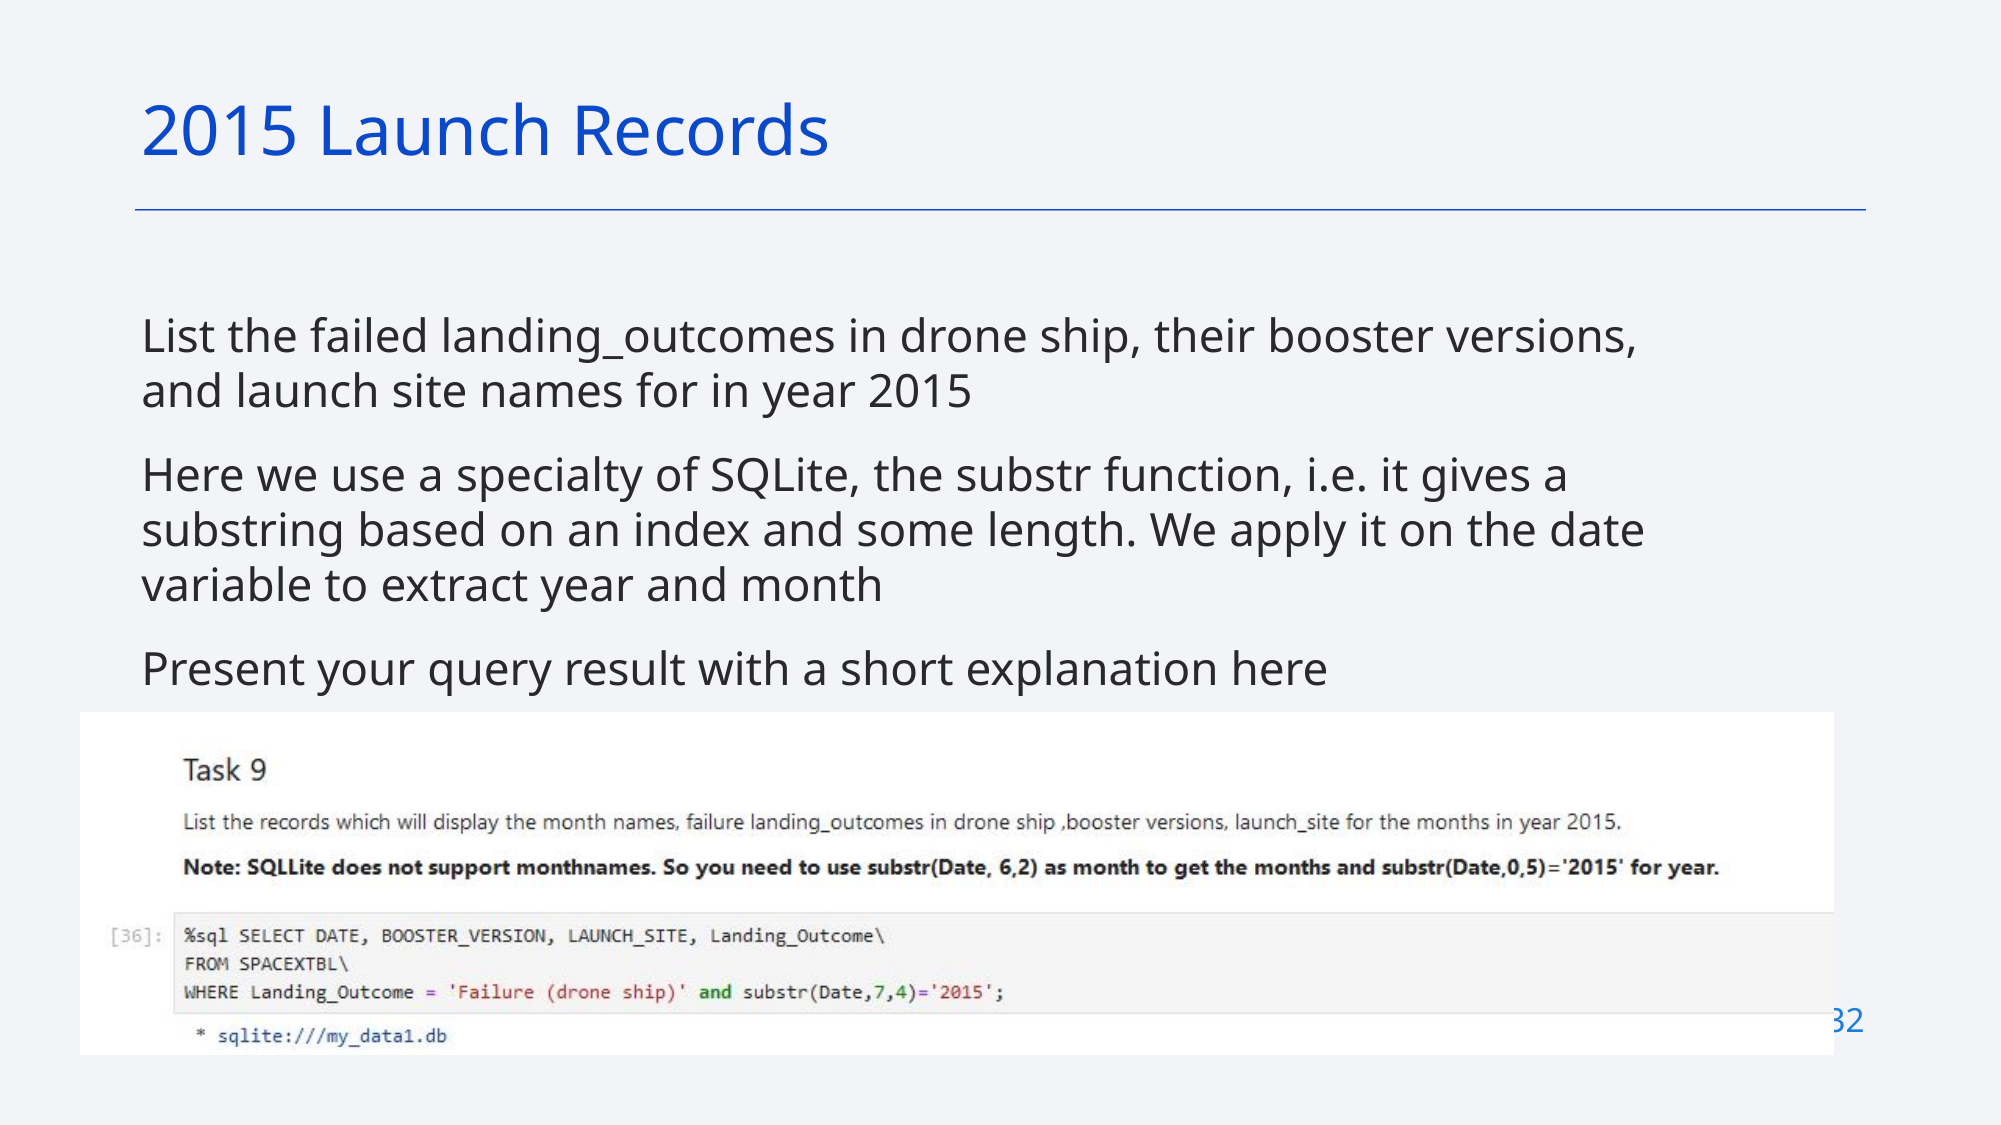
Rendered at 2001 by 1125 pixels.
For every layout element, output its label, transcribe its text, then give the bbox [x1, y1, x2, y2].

text_box 2015 Launch Records [126, 88, 1852, 179]
slide_number 32 [1834, 988, 1880, 1055]
list List the failed landing_outcomes in drone ship, their booster versions, and launch site names for in year 2015 Here we use a specialty of SQLite, the substr function, i.e. it gives a substring based on an index and some length. We apply it on the date variable to extract year and month Present your query result with a short explanation here [126, 299, 1725, 712]
picture [0, 0, 2001, 1125]
